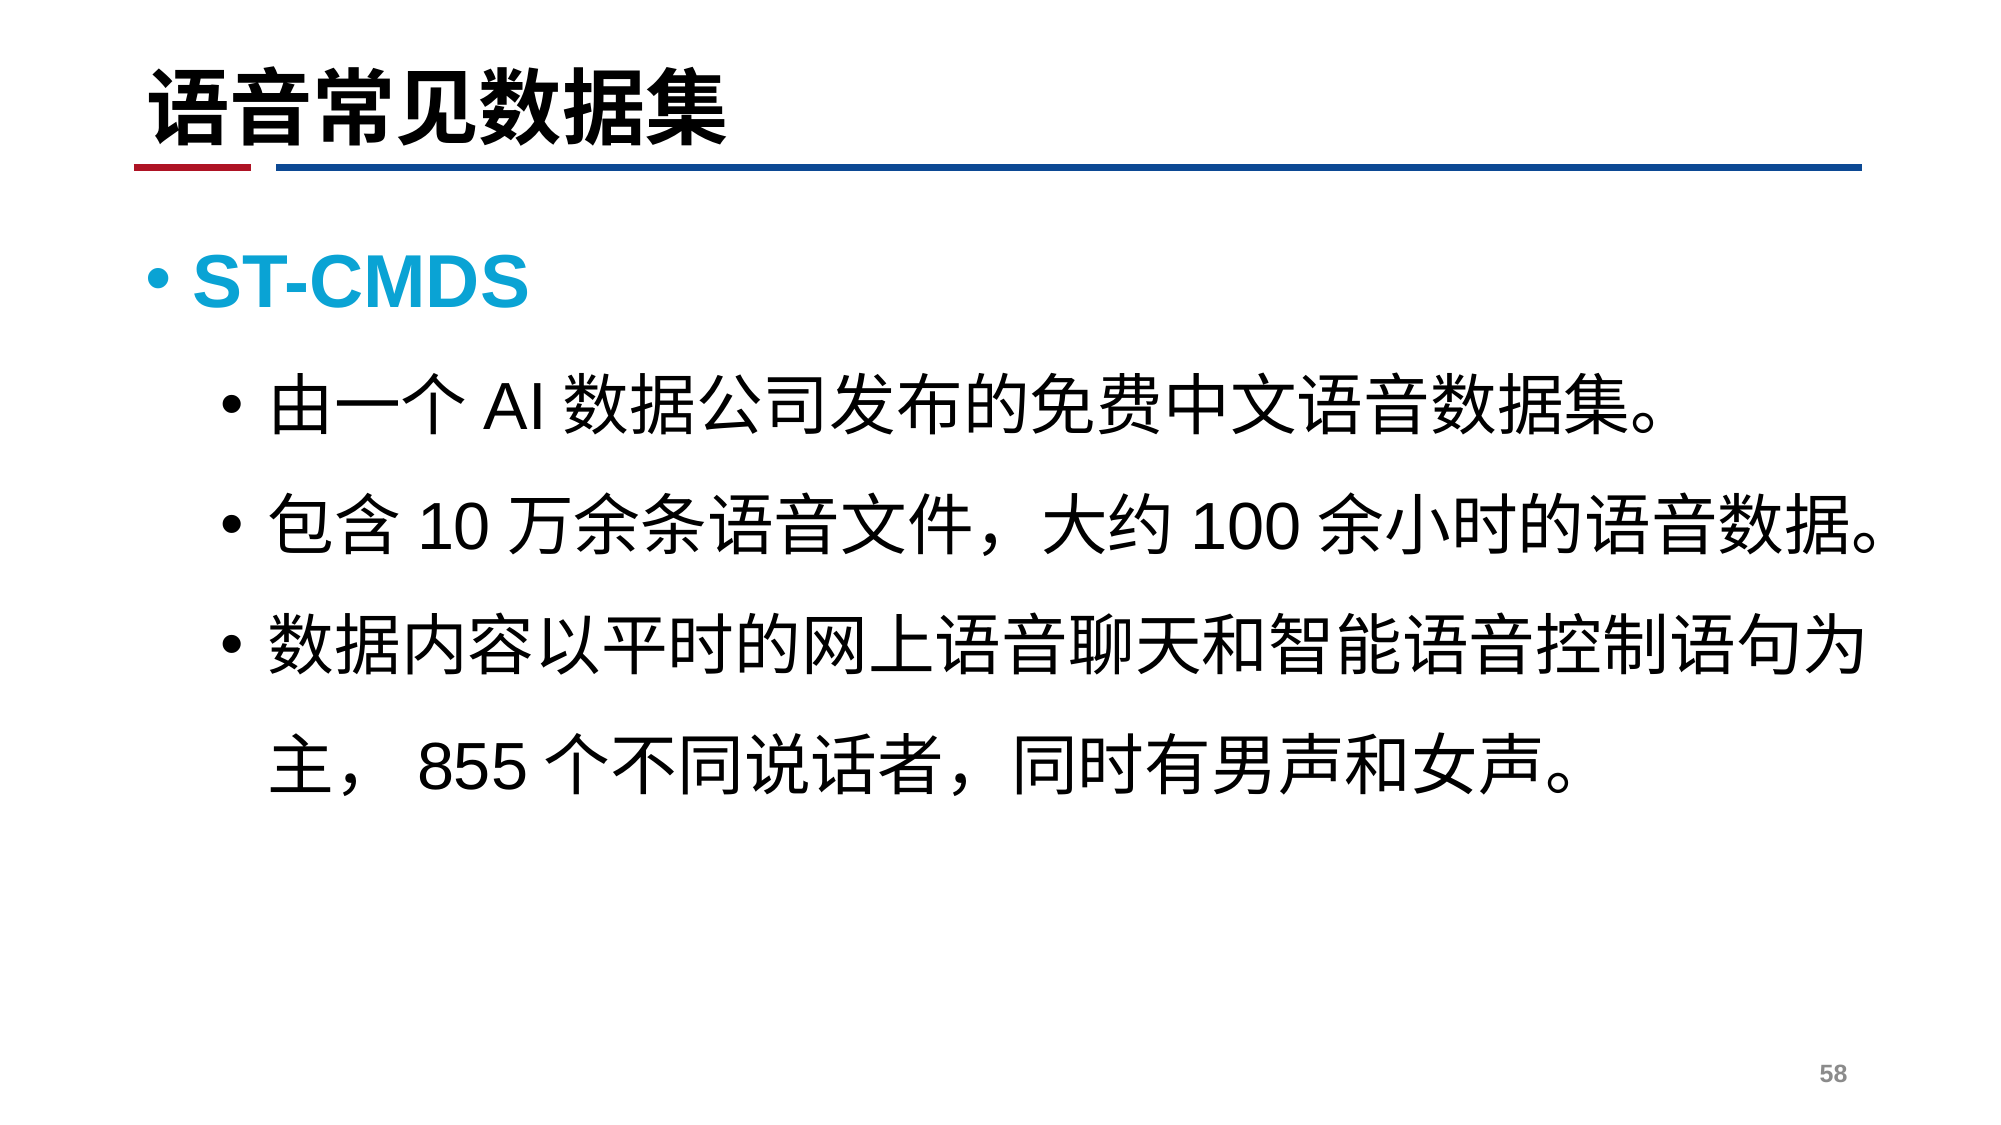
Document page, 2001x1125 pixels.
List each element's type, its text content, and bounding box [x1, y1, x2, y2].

slide_number 58 [1412, 1042, 1863, 1103]
title 语音常见数据集 [130, 0, 1469, 163]
text_box ST-CMDS 由一个AI数据公司发布的免费中文语音数据集。 包含10万余条语音文件，大约100余小时的语音数据。 数据内容以平时的网上语音聊天和智能语音控制语句为主，855个不同说话者，同时有男声和女声。 [130, 225, 1911, 811]
